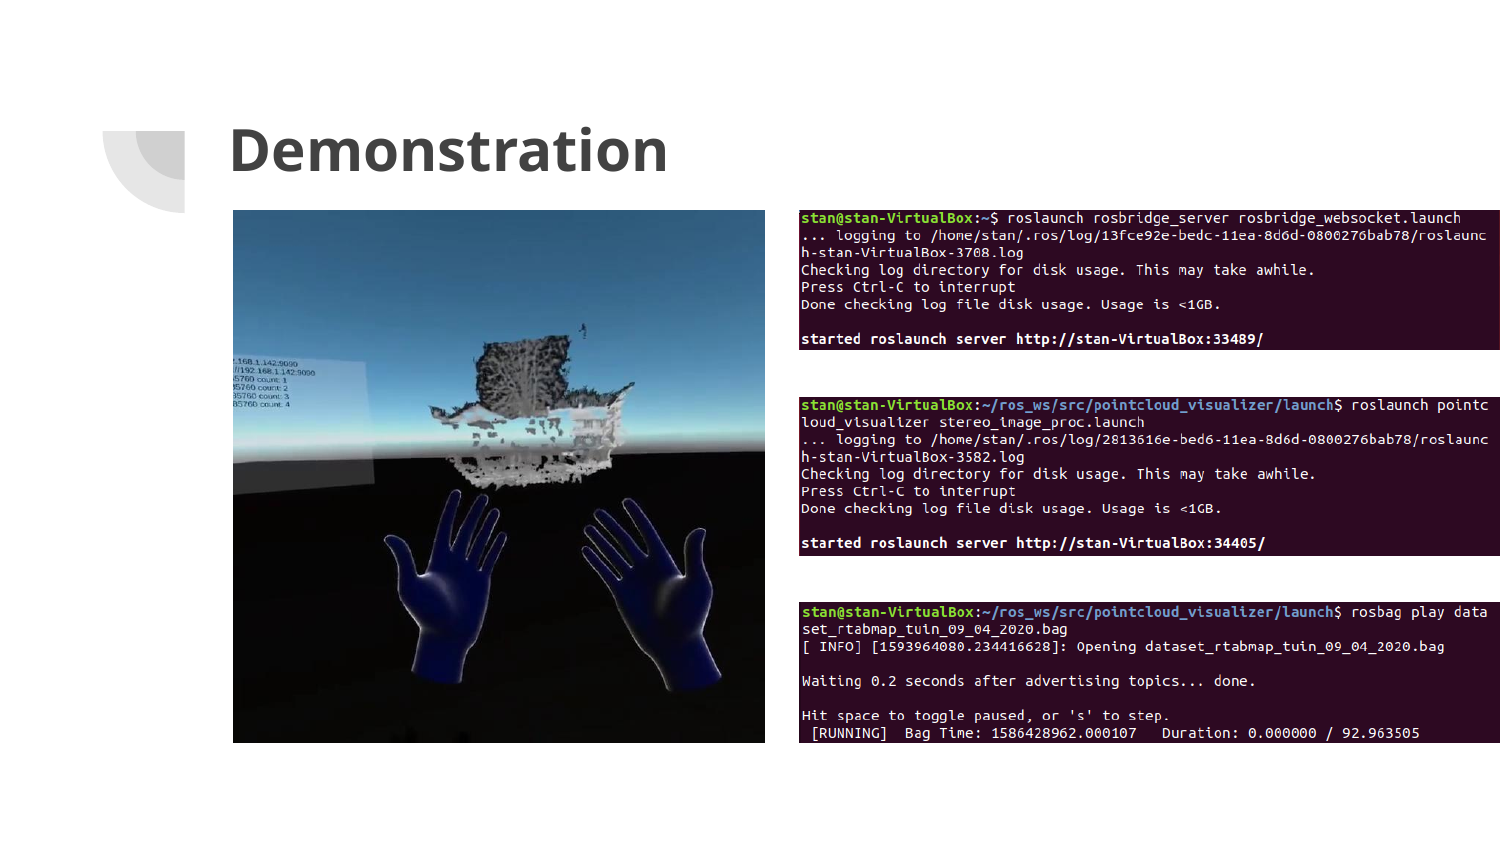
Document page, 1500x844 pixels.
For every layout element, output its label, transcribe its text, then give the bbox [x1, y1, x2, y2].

picture [232, 210, 765, 743]
title Demonstration [213, 98, 1368, 263]
picture [799, 210, 1500, 350]
picture [799, 396, 1500, 556]
picture [799, 602, 1500, 743]
